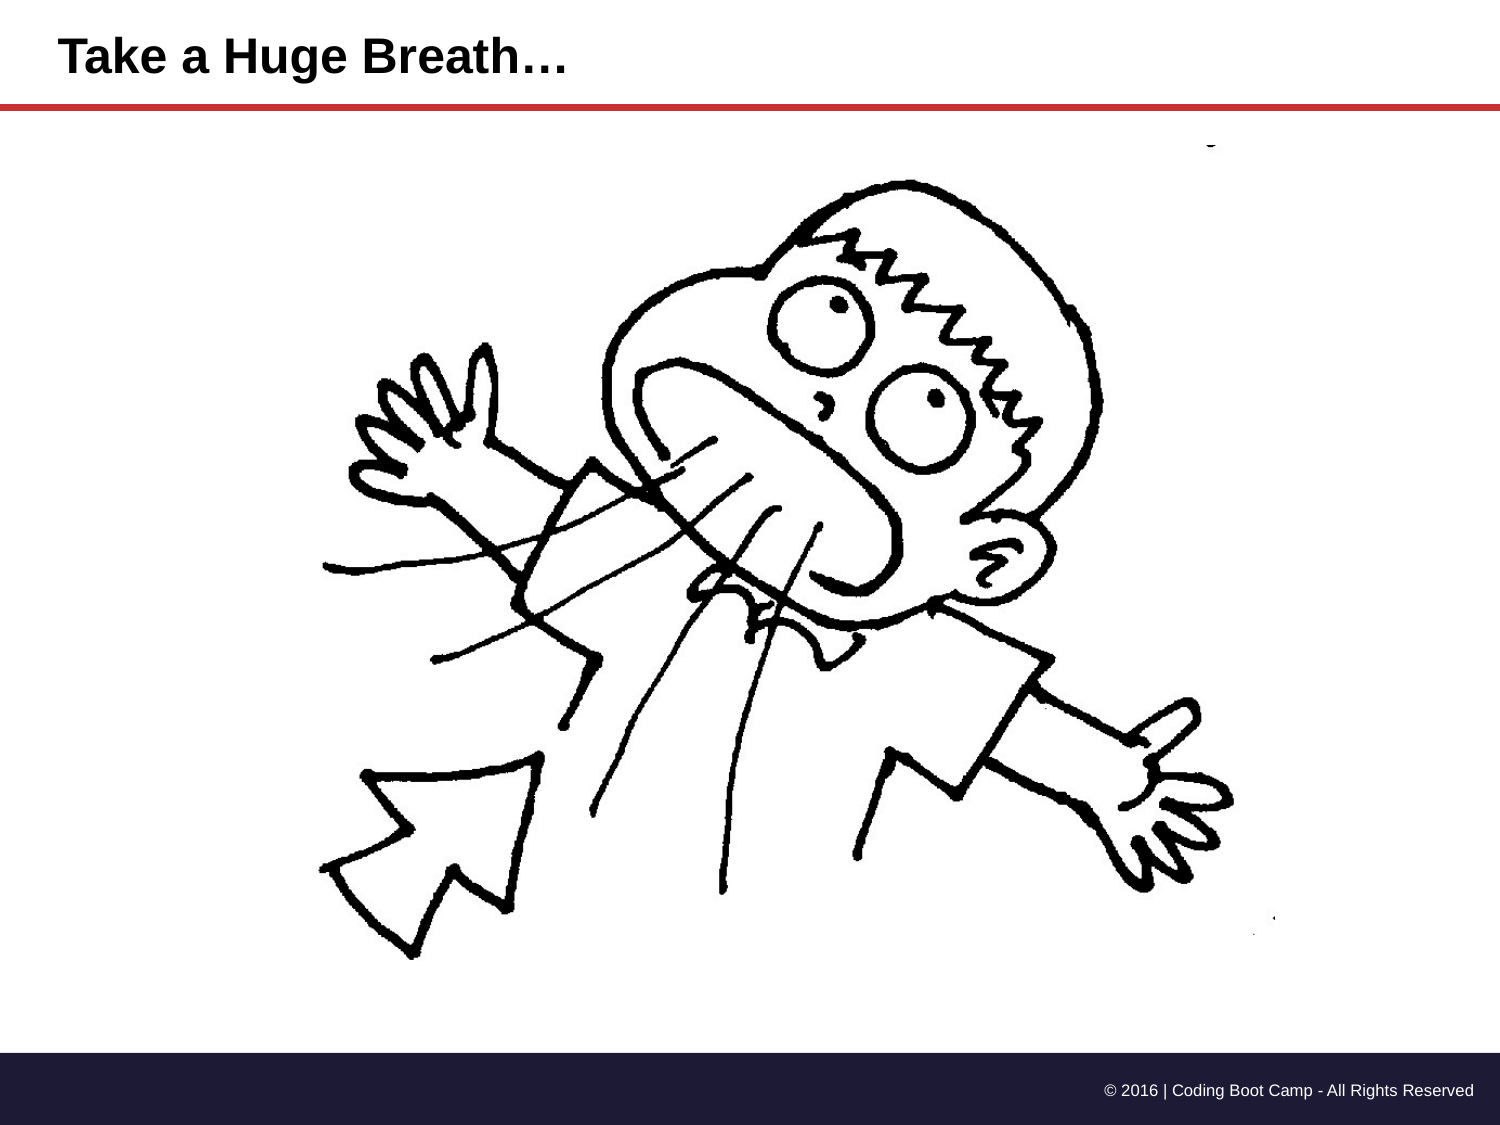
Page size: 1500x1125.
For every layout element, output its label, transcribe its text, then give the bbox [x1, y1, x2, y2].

picture [287, 145, 1276, 1037]
text_box Take a Huge Breath… [50, 16, 913, 91]
